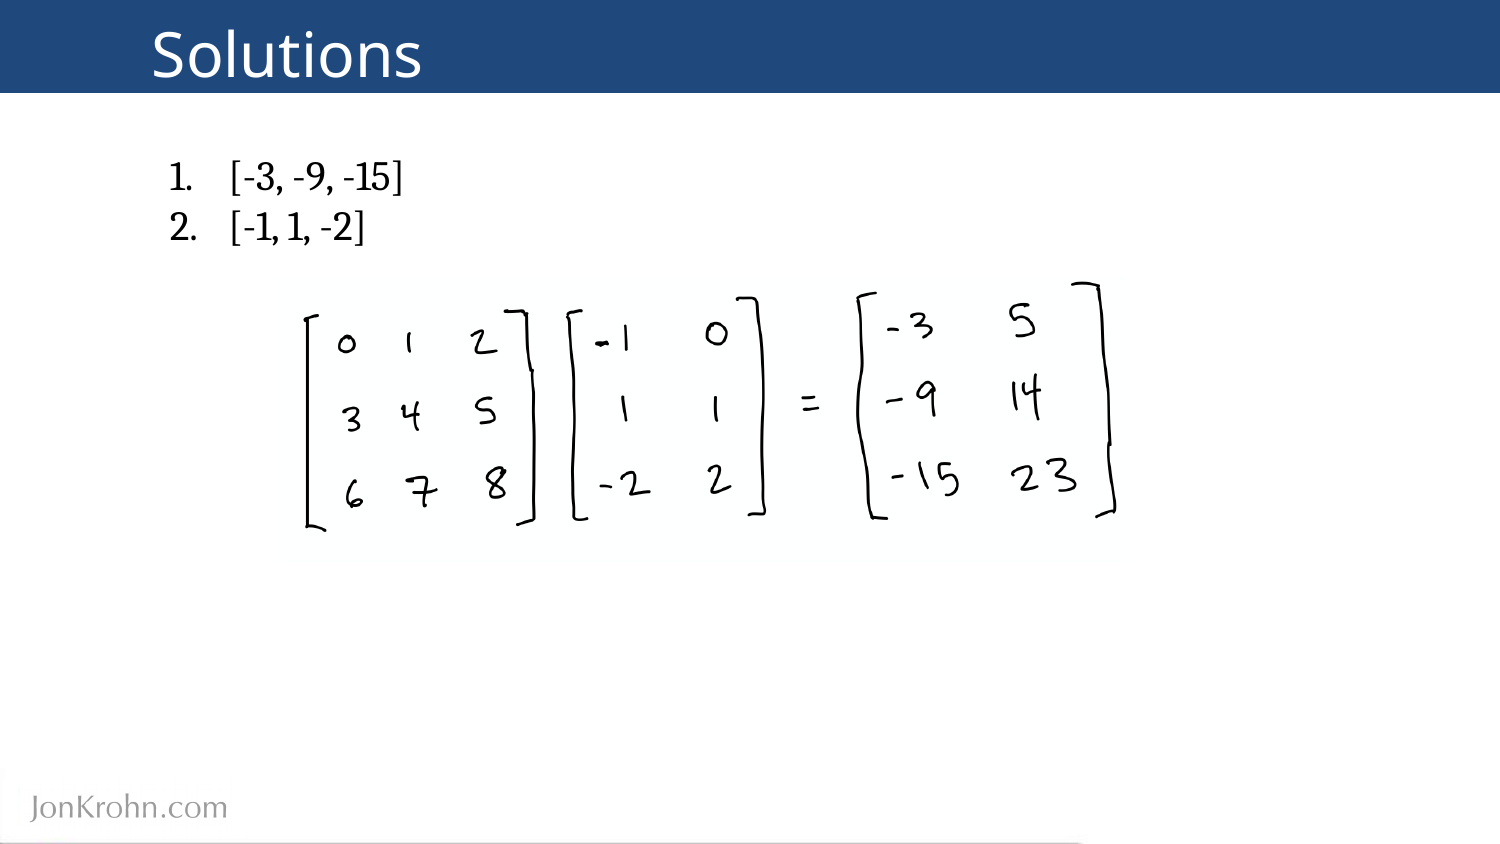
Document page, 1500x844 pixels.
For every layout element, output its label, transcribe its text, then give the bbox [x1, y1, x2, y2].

list [-3, -9, -15] [-1, 1, -2] [138, 133, 1375, 716]
title Solutions [136, 0, 1375, 92]
picture [0, 93, 1500, 844]
